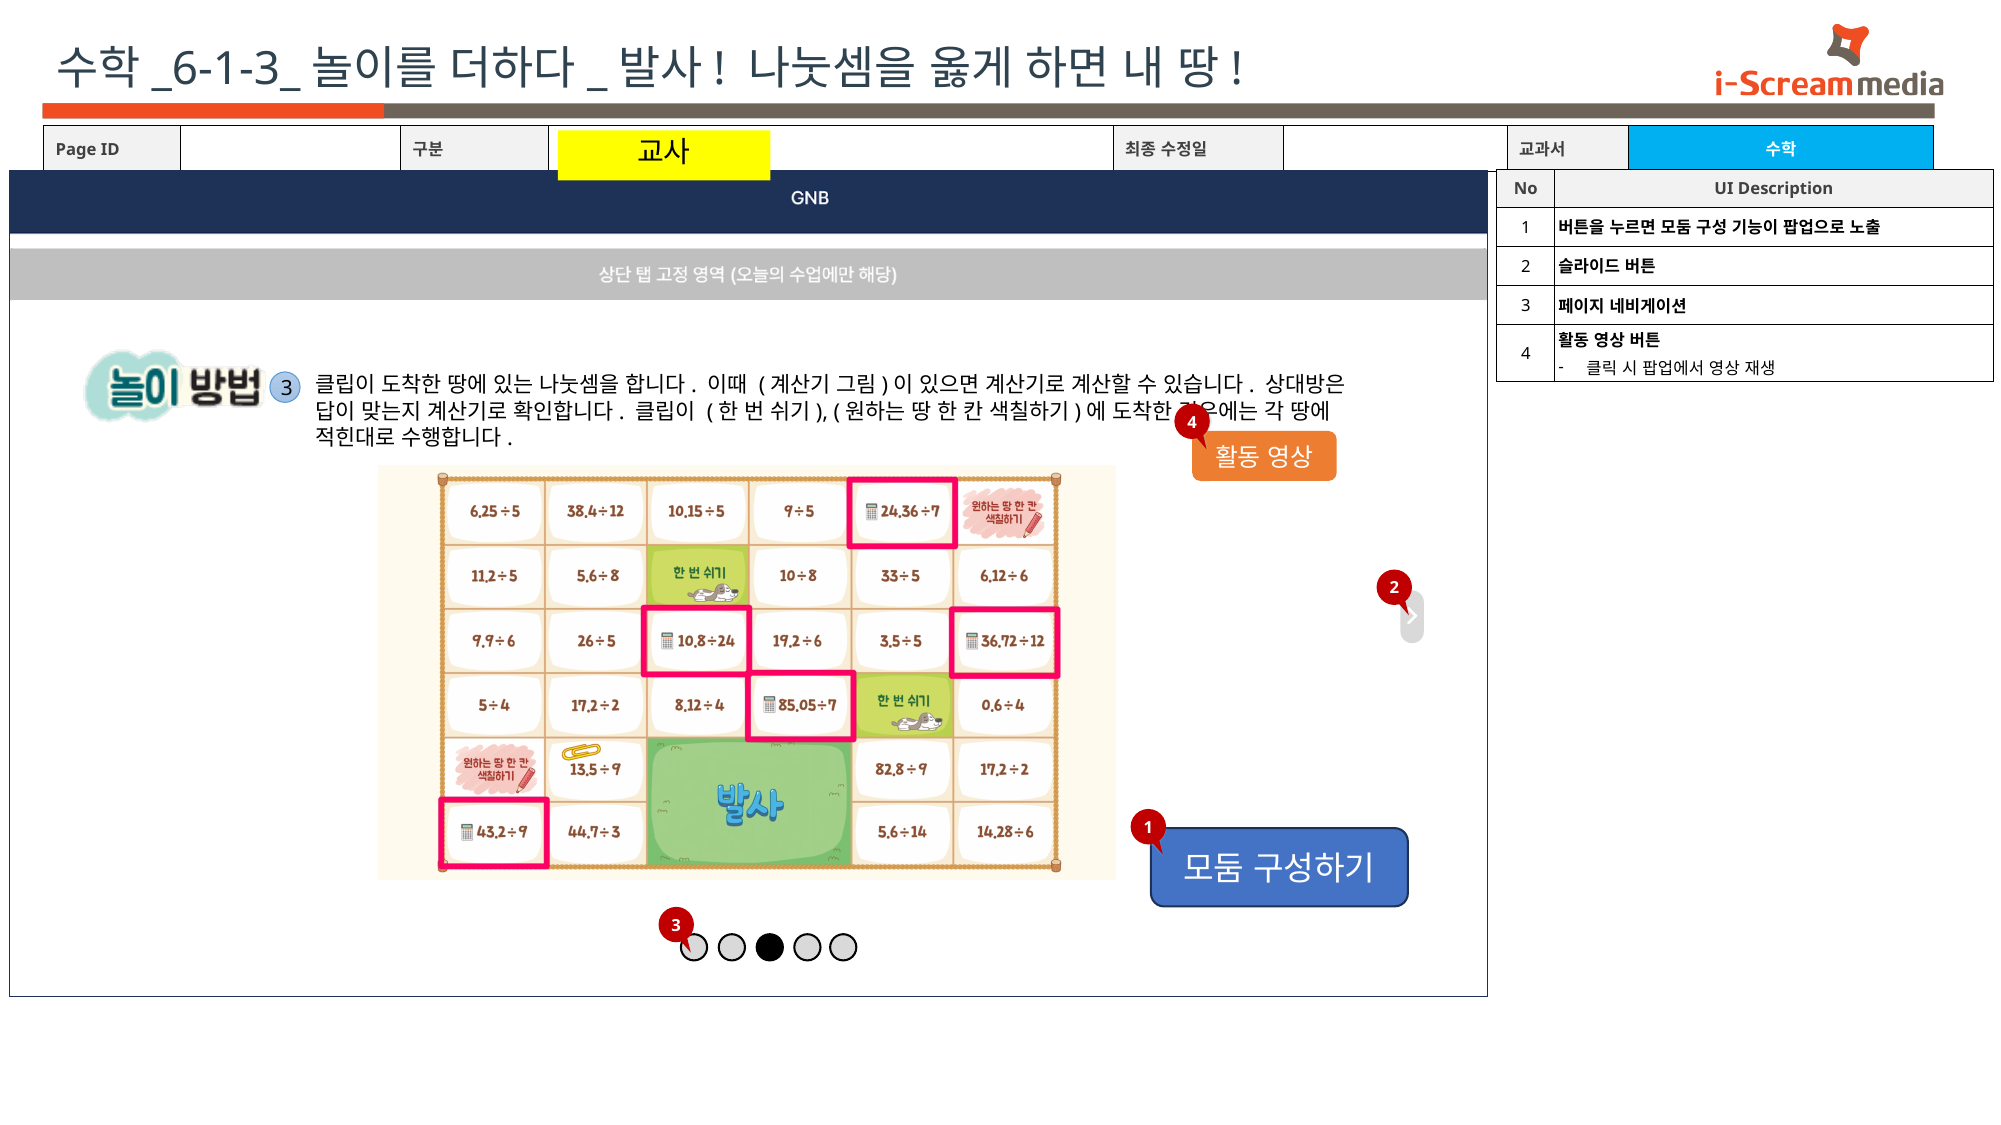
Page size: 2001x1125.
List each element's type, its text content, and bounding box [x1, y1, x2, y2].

text_box 2 [1375, 568, 1414, 607]
table_header UI Description [1555, 170, 1993, 207]
title 수학_6-1-3_놀이를 더하다_발사! 나눗셈을 옳게 하면 내 땅! [41, 44, 1683, 95]
table_cell 페이지 네비게이션 [1555, 286, 1993, 324]
text_box 1 [1129, 807, 1168, 856]
text_box 3 [657, 905, 695, 944]
table_header No [1497, 170, 1554, 207]
picture [10, 171, 1487, 996]
text_box 모둠 구성하기 [1149, 827, 1409, 908]
table_cell 2 [1497, 247, 1554, 285]
table_cell 4 [1497, 325, 1554, 381]
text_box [680, 934, 857, 961]
text_box 4 [1173, 403, 1211, 450]
table_cell 3 [1497, 286, 1554, 324]
table_cell 슬라이드 버튼 [1555, 247, 1993, 285]
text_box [1400, 590, 1424, 644]
text_box 활동 영상 [1191, 429, 1338, 483]
text_box 교사 [557, 130, 771, 181]
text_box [269, 356, 1377, 403]
table_cell 활동 영상 버튼 클릭 시 팝업에서 영상 재생 [1555, 325, 1993, 381]
picture [1715, 23, 1944, 96]
table_cell 버튼을 누르면 모둠 구성 기능이 팝업으로 노출 [1555, 208, 1993, 246]
table_cell 1 [1497, 208, 1554, 246]
